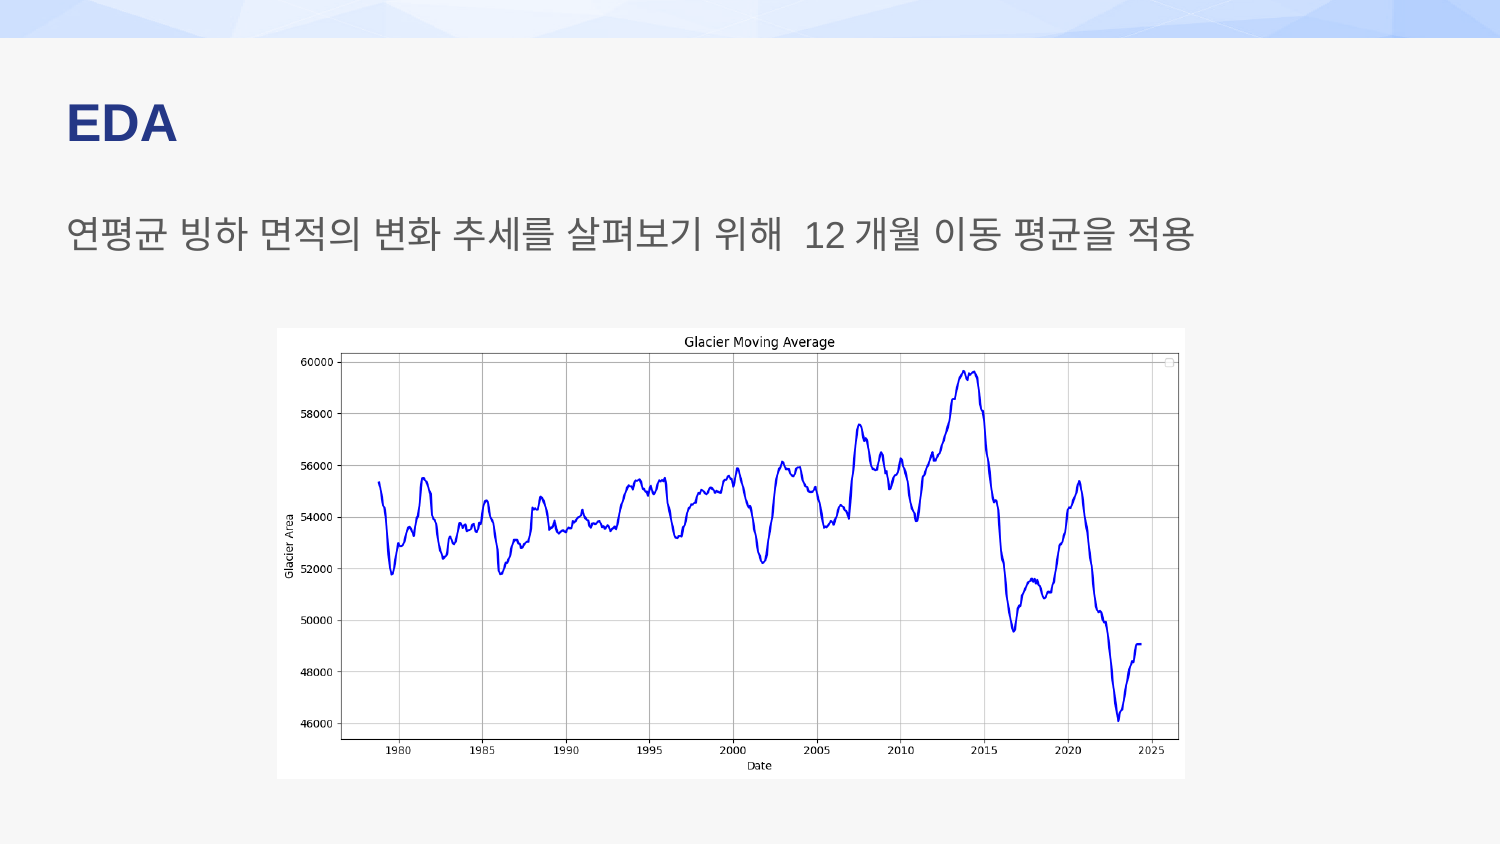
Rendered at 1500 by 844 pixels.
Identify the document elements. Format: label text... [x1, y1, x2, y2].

picture [277, 327, 1185, 779]
title EDA [51, 72, 1449, 167]
list 연평균 빙하 면적의 변화 추세를 살펴보기 위해 12개월 이동 평균을 적용 [51, 189, 1395, 329]
picture [0, 0, 1500, 38]
